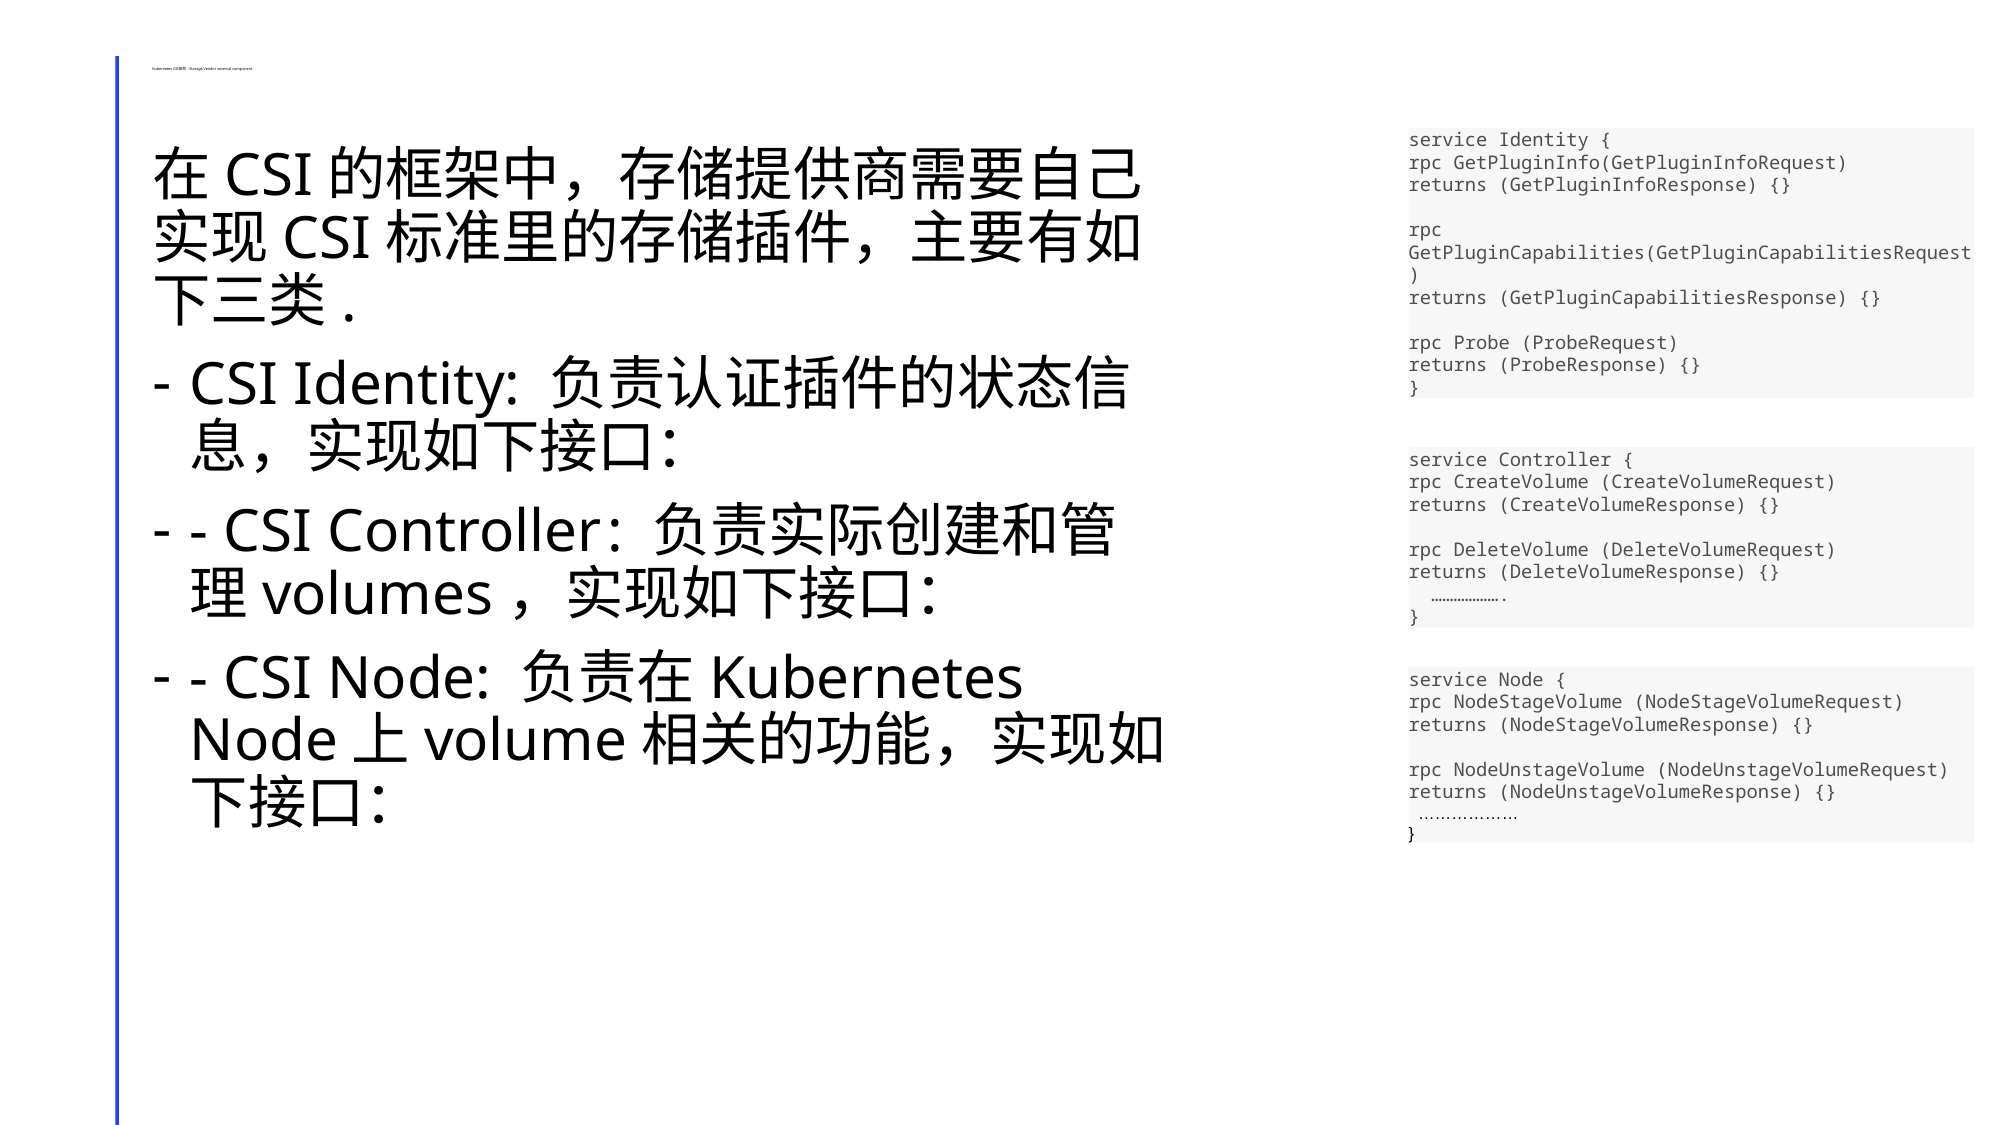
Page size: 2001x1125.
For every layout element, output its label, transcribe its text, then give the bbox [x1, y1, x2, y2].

text_box service Node { rpc NodeStageVolume (NodeStageVolumeRequest) returns (NodeStageVolumeResponse) {} rpc NodeUnstageVolume (NodeUnstageVolumeRequest) returns (NodeUnstageVolumeResponse) {} ……………… } [1408, 667, 1975, 843]
title Kubernetes CSI架构 – Storage Vendor external component [137, 59, 1863, 80]
list 在CSI的框架中，存储提供商需要自己实现CSI标准里的存储插件，主要有如下三类. CSI Identity: 负责认证插件的状态信息，实现如下接口： - CSI Controller : 负责实际创建和管理volumes，实现如下接口： - CSI Node: 负责在Kubernetes Node上volume相关的功能，实现如下接口： [137, 137, 1181, 1107]
text_box service Identity { rpc GetPluginInfo(GetPluginInfoRequest) returns (GetPluginInfoResponse) {} rpc GetPluginCapabilities(GetPluginCapabilitiesRequest) returns (GetPluginCapabilitiesResponse) {} rpc Probe (ProbeRequest) returns (ProbeResponse) {} } [1408, 127, 1975, 398]
text_box service Controller { rpc CreateVolume (CreateVolumeRequest) returns (CreateVolumeResponse) {} rpc DeleteVolume (DeleteVolumeRequest) returns (DeleteVolumeResponse) {} ………………. } [1408, 447, 1975, 628]
